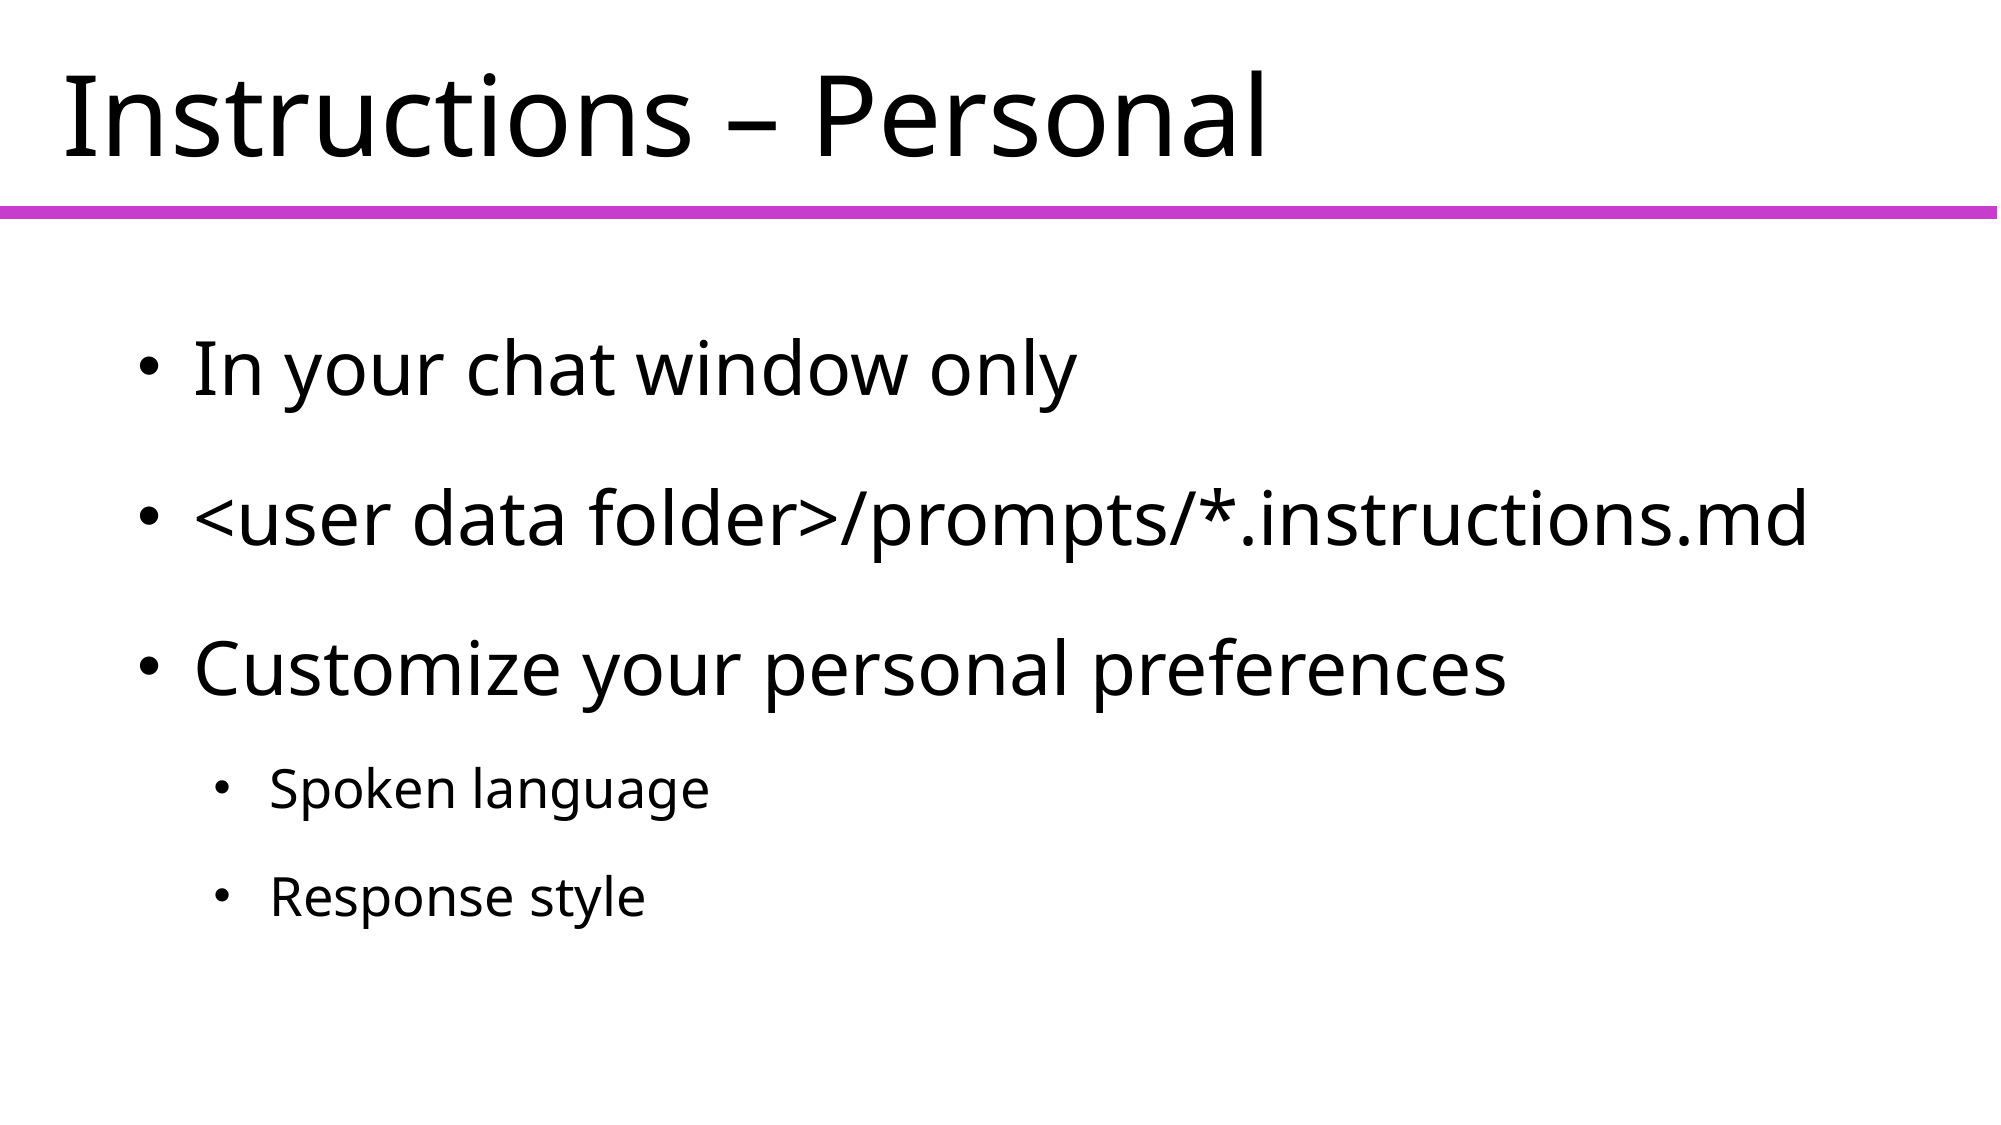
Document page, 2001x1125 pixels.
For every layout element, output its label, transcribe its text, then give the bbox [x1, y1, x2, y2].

text_box In your chat window only <user data folder>/prompts/*.instructions.md Customize your personal preferences Spoken language Response style [137, 275, 1863, 928]
text_box Instructions – Personal [62, 44, 1870, 180]
